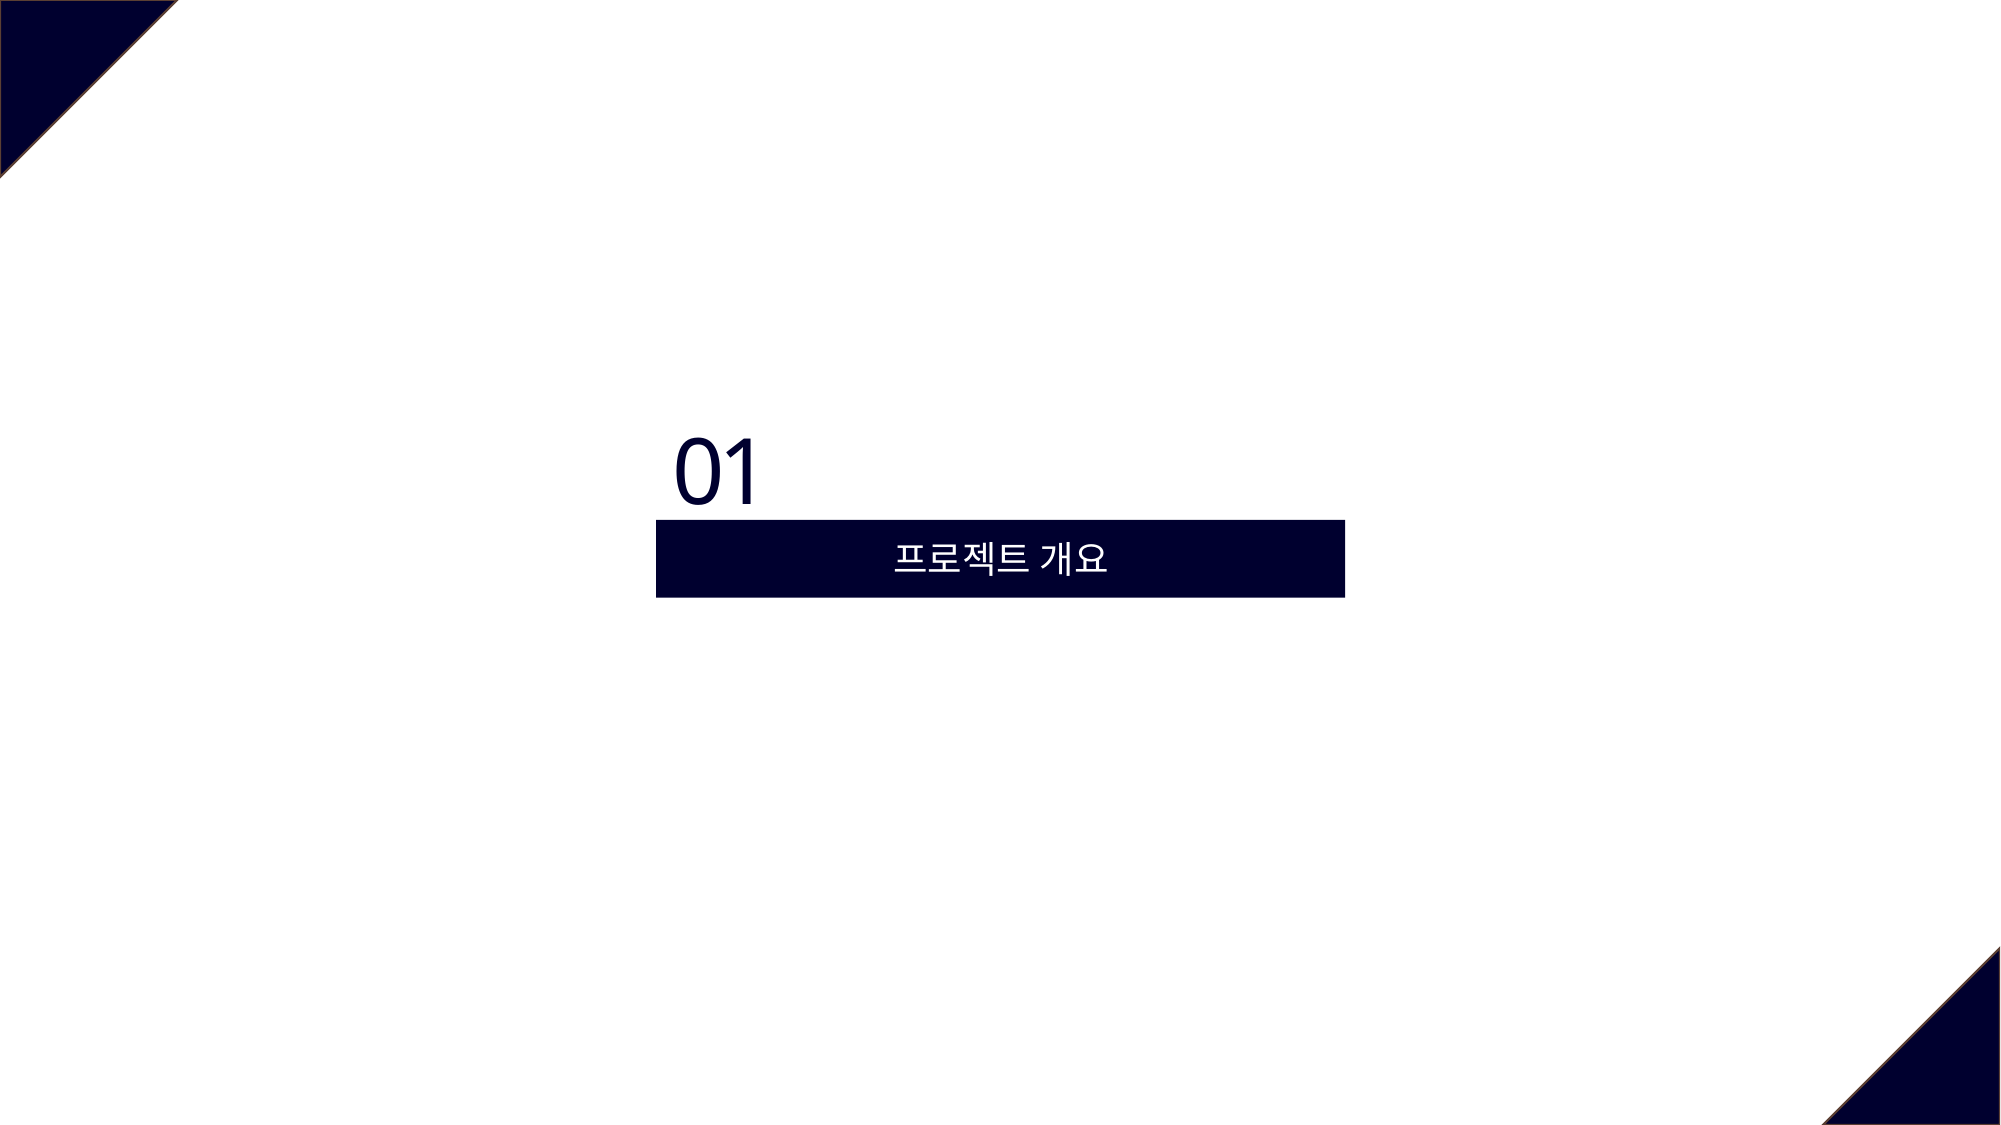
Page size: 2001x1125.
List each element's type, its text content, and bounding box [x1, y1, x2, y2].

text_box 프로젝트 개요 [655, 519, 1346, 599]
text_box 01 [657, 405, 787, 519]
